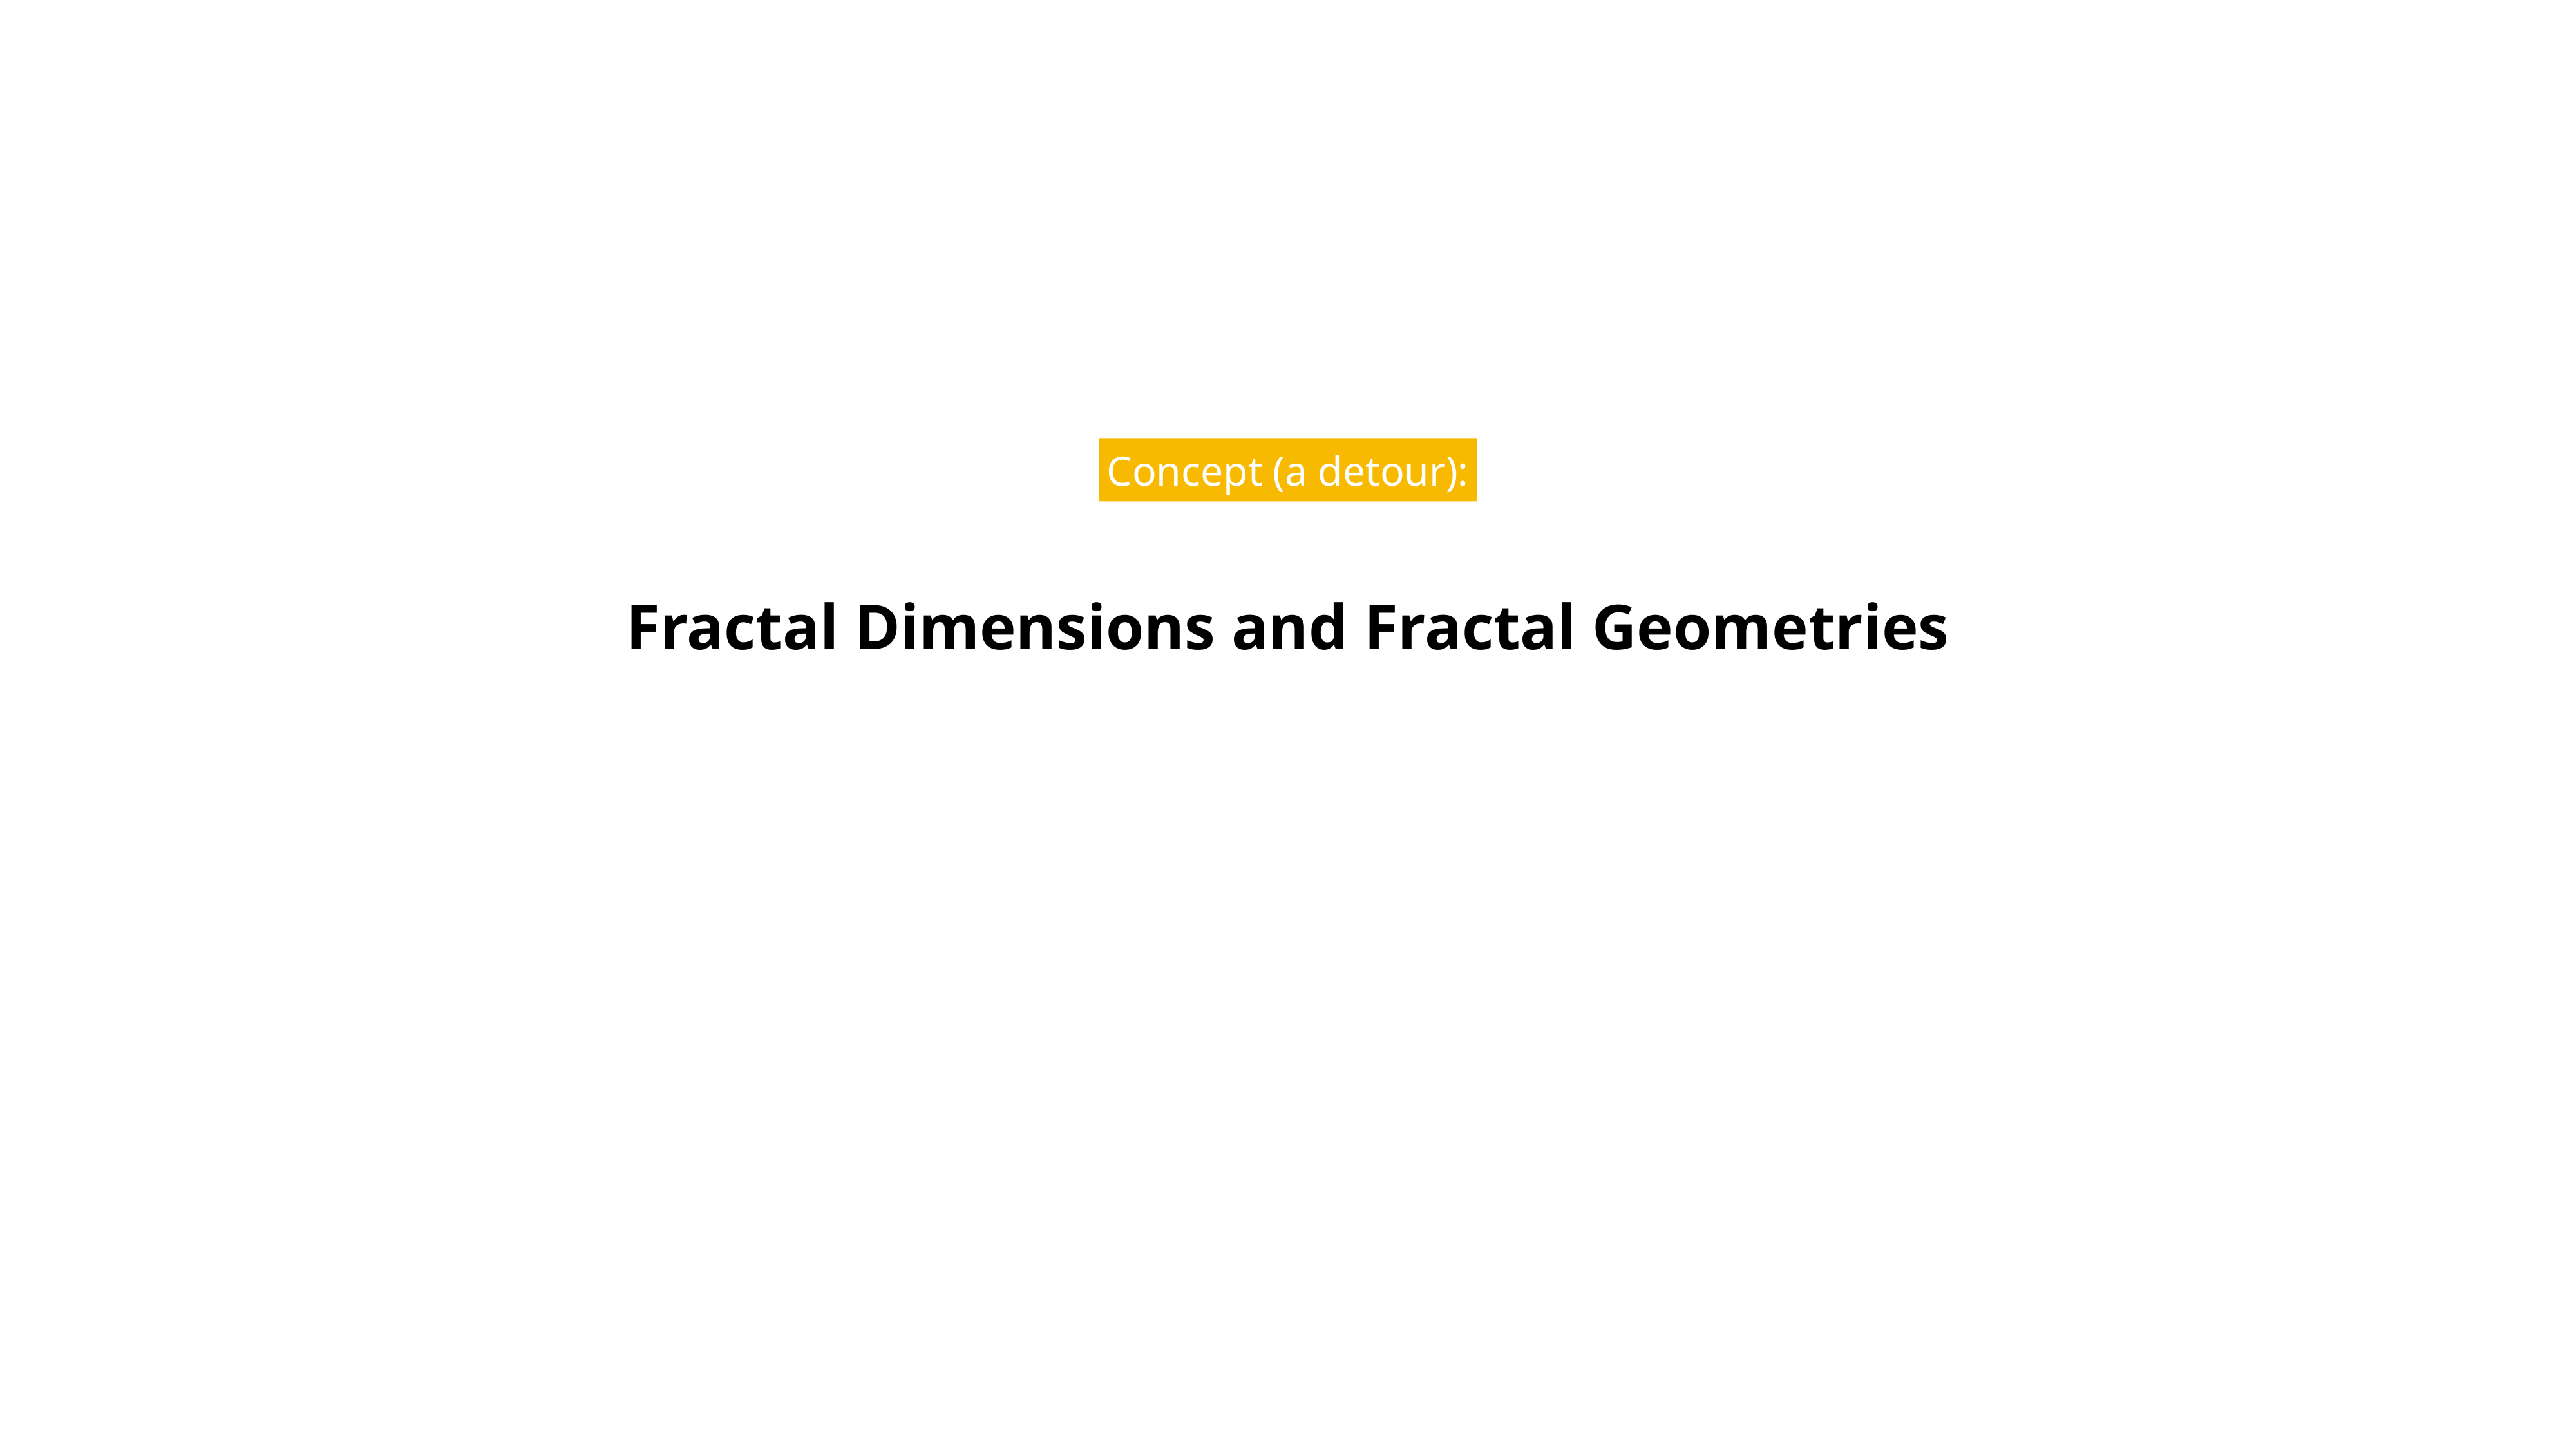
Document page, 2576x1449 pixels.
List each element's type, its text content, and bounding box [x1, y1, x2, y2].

text_box Concept (a detour): [1099, 438, 1477, 502]
text_box Fractal Dimensions and Fractal Geometries [619, 580, 1957, 669]
